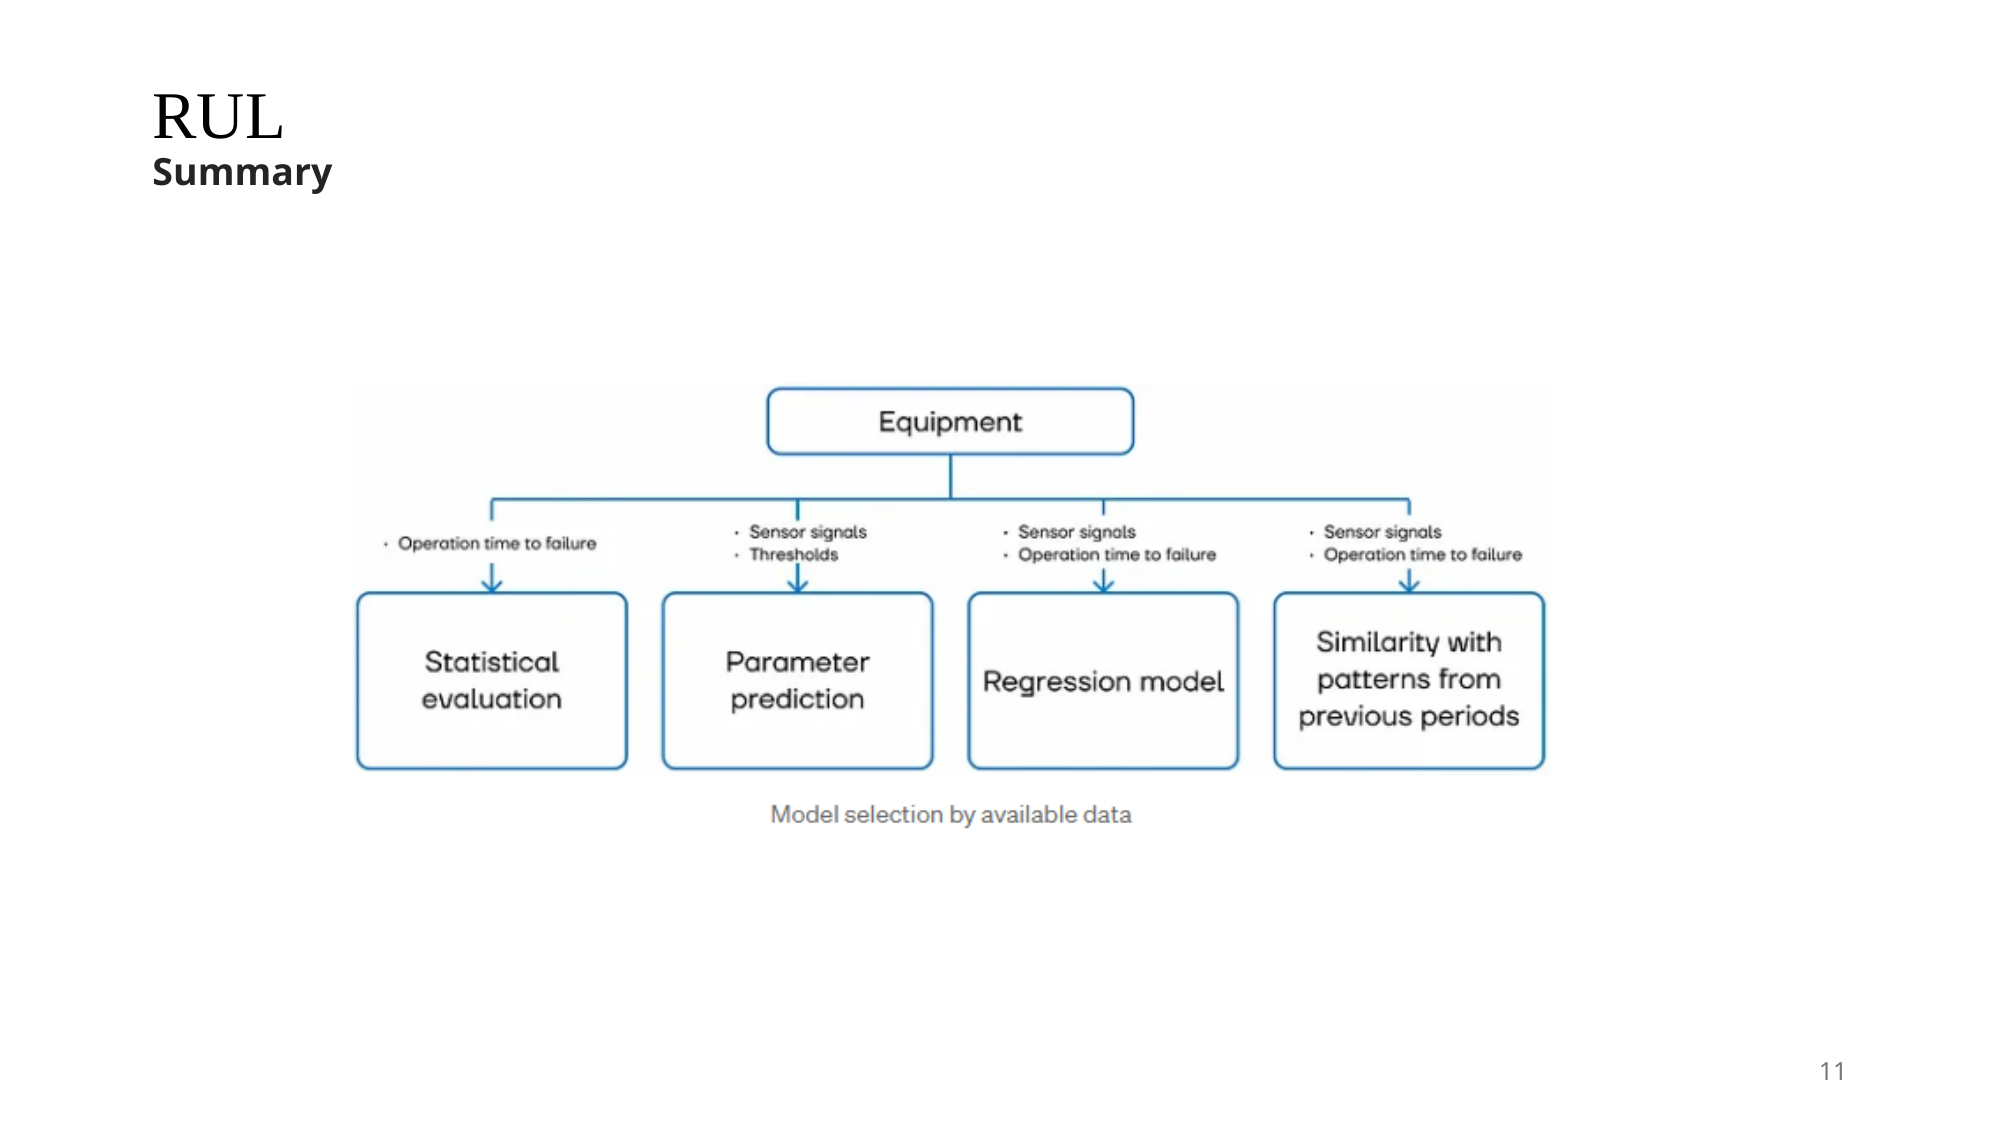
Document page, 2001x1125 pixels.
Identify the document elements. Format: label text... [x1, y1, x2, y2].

title RUL Summary [137, 59, 1863, 278]
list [298, 347, 1580, 899]
slide_number 11 [1412, 1042, 1863, 1103]
